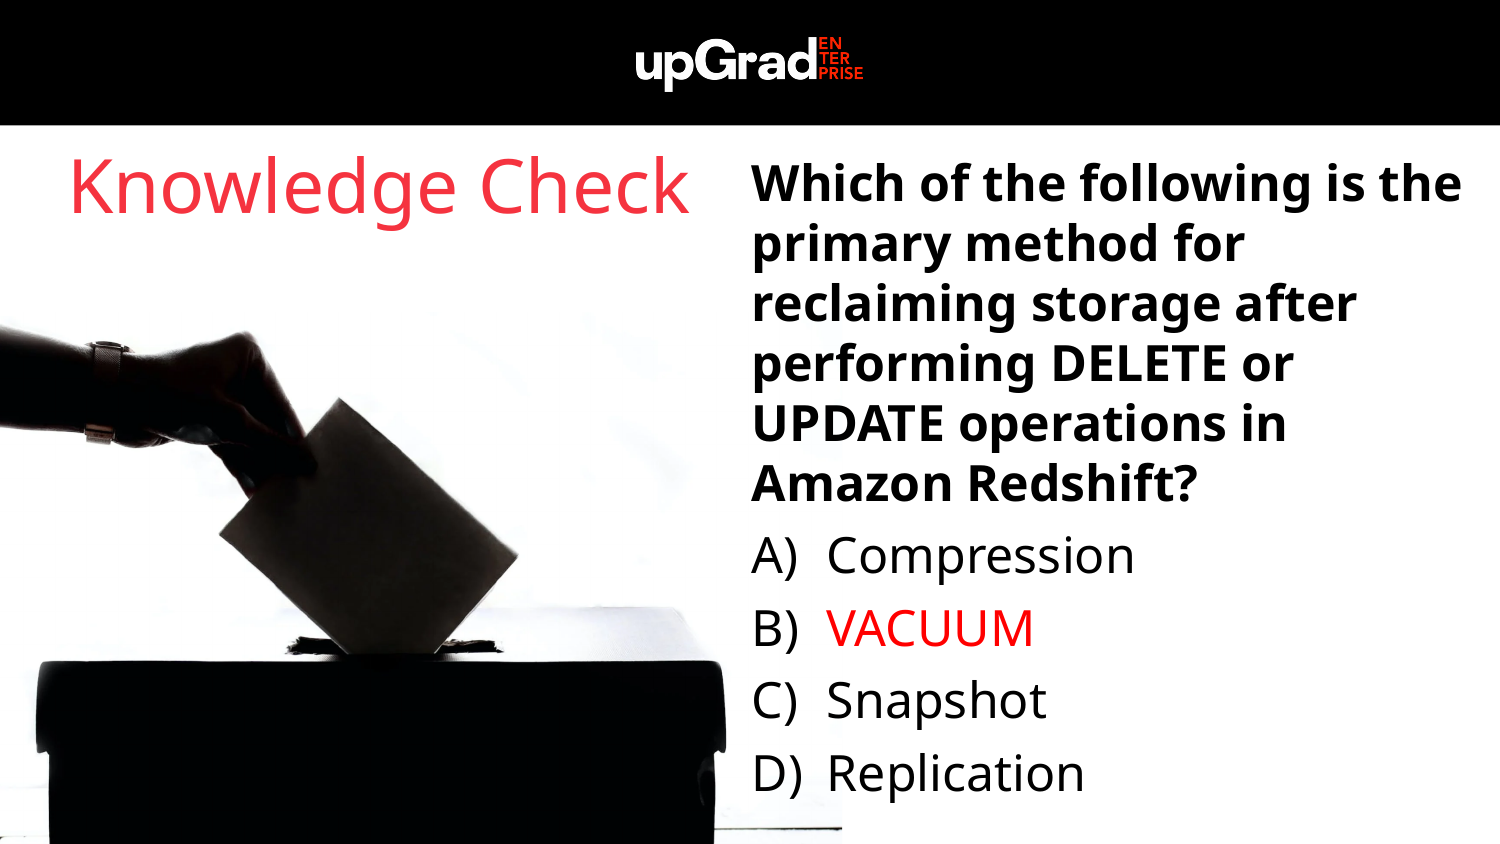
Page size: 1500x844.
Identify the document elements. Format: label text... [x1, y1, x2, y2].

text_box Which of the following is the primary method for reclaiming storage after performing DELETE or UPDATE operations in Amazon Redshift? Compression VACUUM Snapshot Replication [736, 143, 1500, 809]
text_box Knowledge Check [55, 138, 957, 241]
picture [0, 312, 843, 844]
picture [636, 37, 863, 92]
